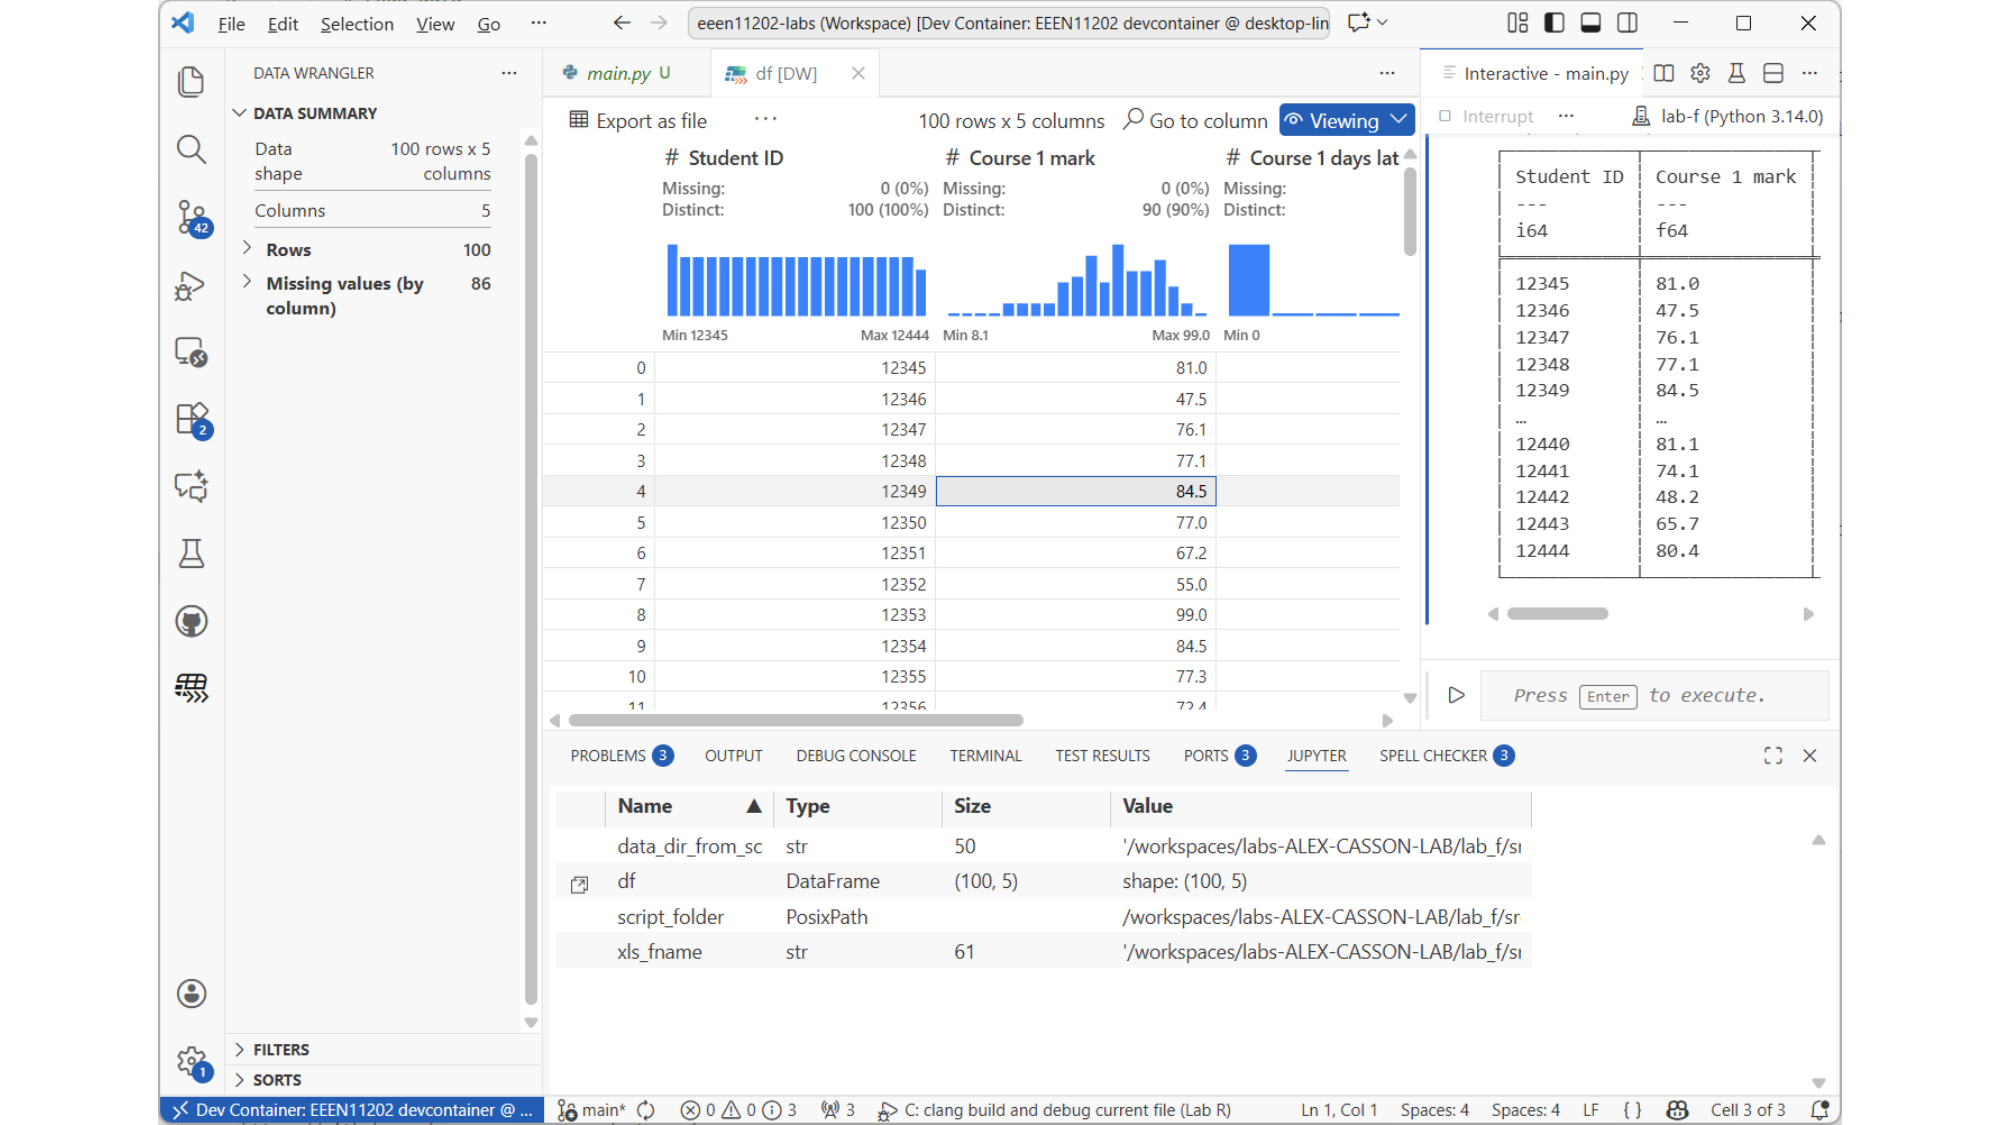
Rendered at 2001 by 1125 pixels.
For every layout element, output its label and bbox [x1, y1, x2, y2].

picture [158, 0, 1842, 1125]
